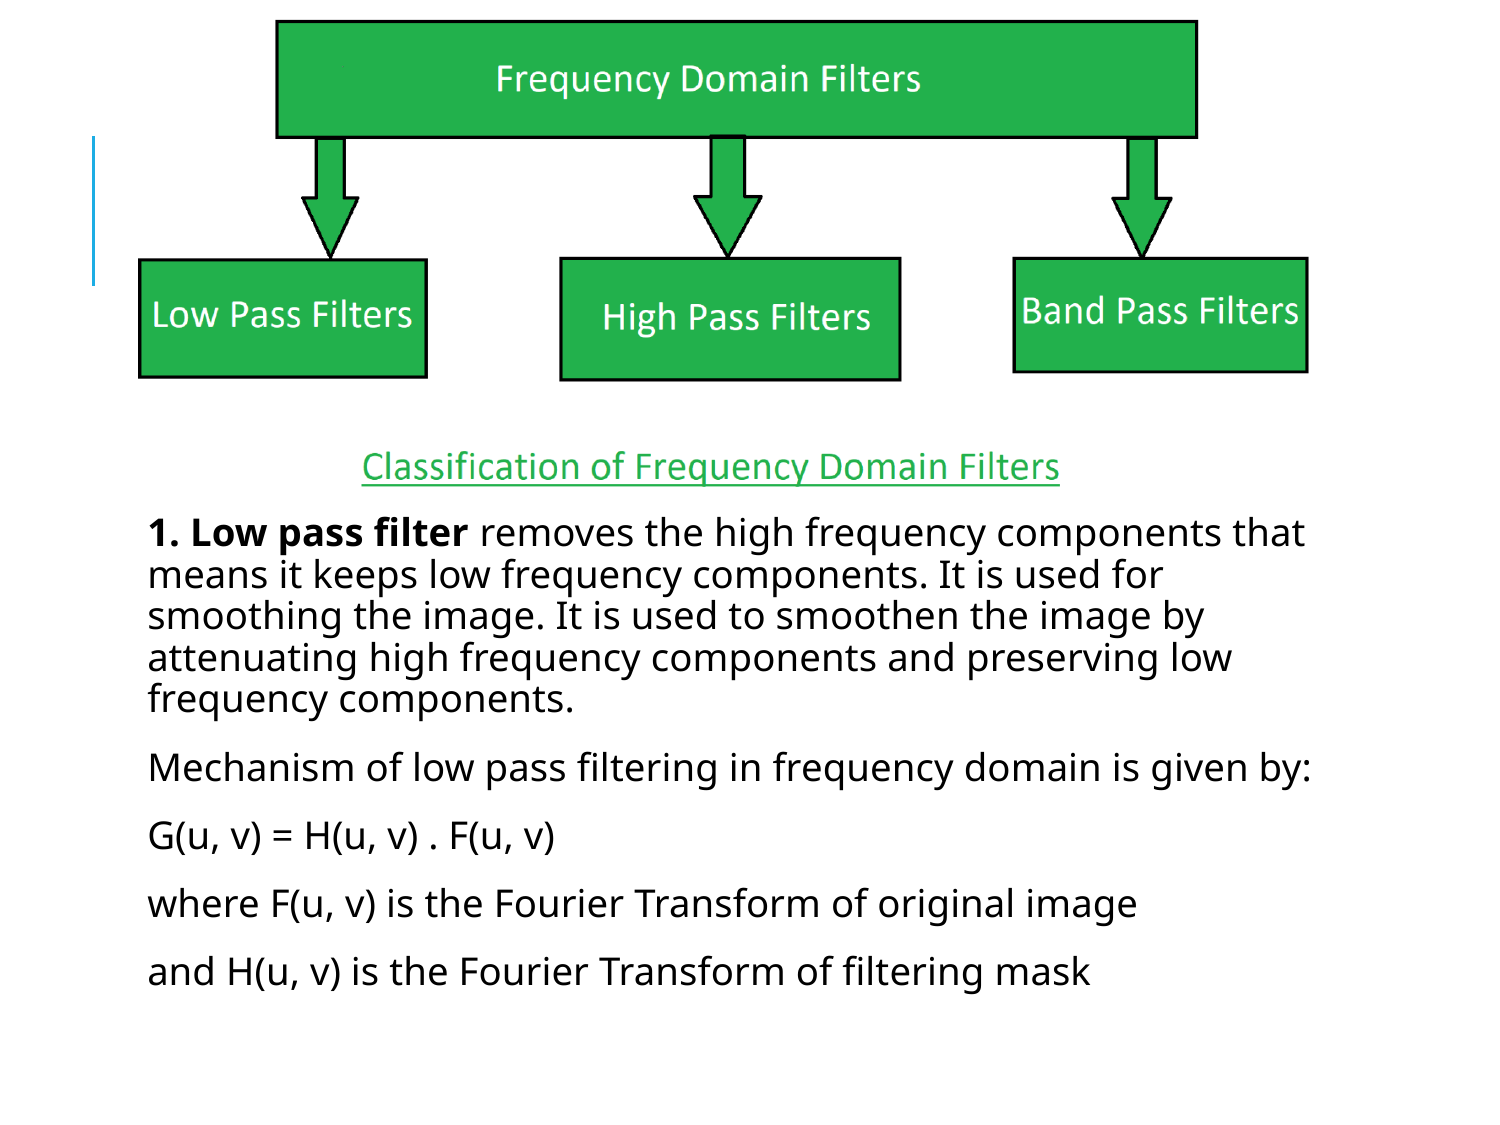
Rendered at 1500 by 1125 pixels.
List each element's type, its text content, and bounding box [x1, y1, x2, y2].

list 1. Low pass filter: 1. Low pass filter removes the high frequency components that means it keeps low frequency components. It is used for smoothing the image. It is used to smoothen the image by attenuating high frequency components and preserving low frequency components. Mechanism of low pass filtering in frequency domain is given by: G(u, v) = H(u, v) . F(u, v) where F(u, v) is the Fourier Transform of original image and H(u, v) is the Fourier Transform of filtering mask [126, 511, 1322, 1035]
picture [125, 0, 1323, 503]
